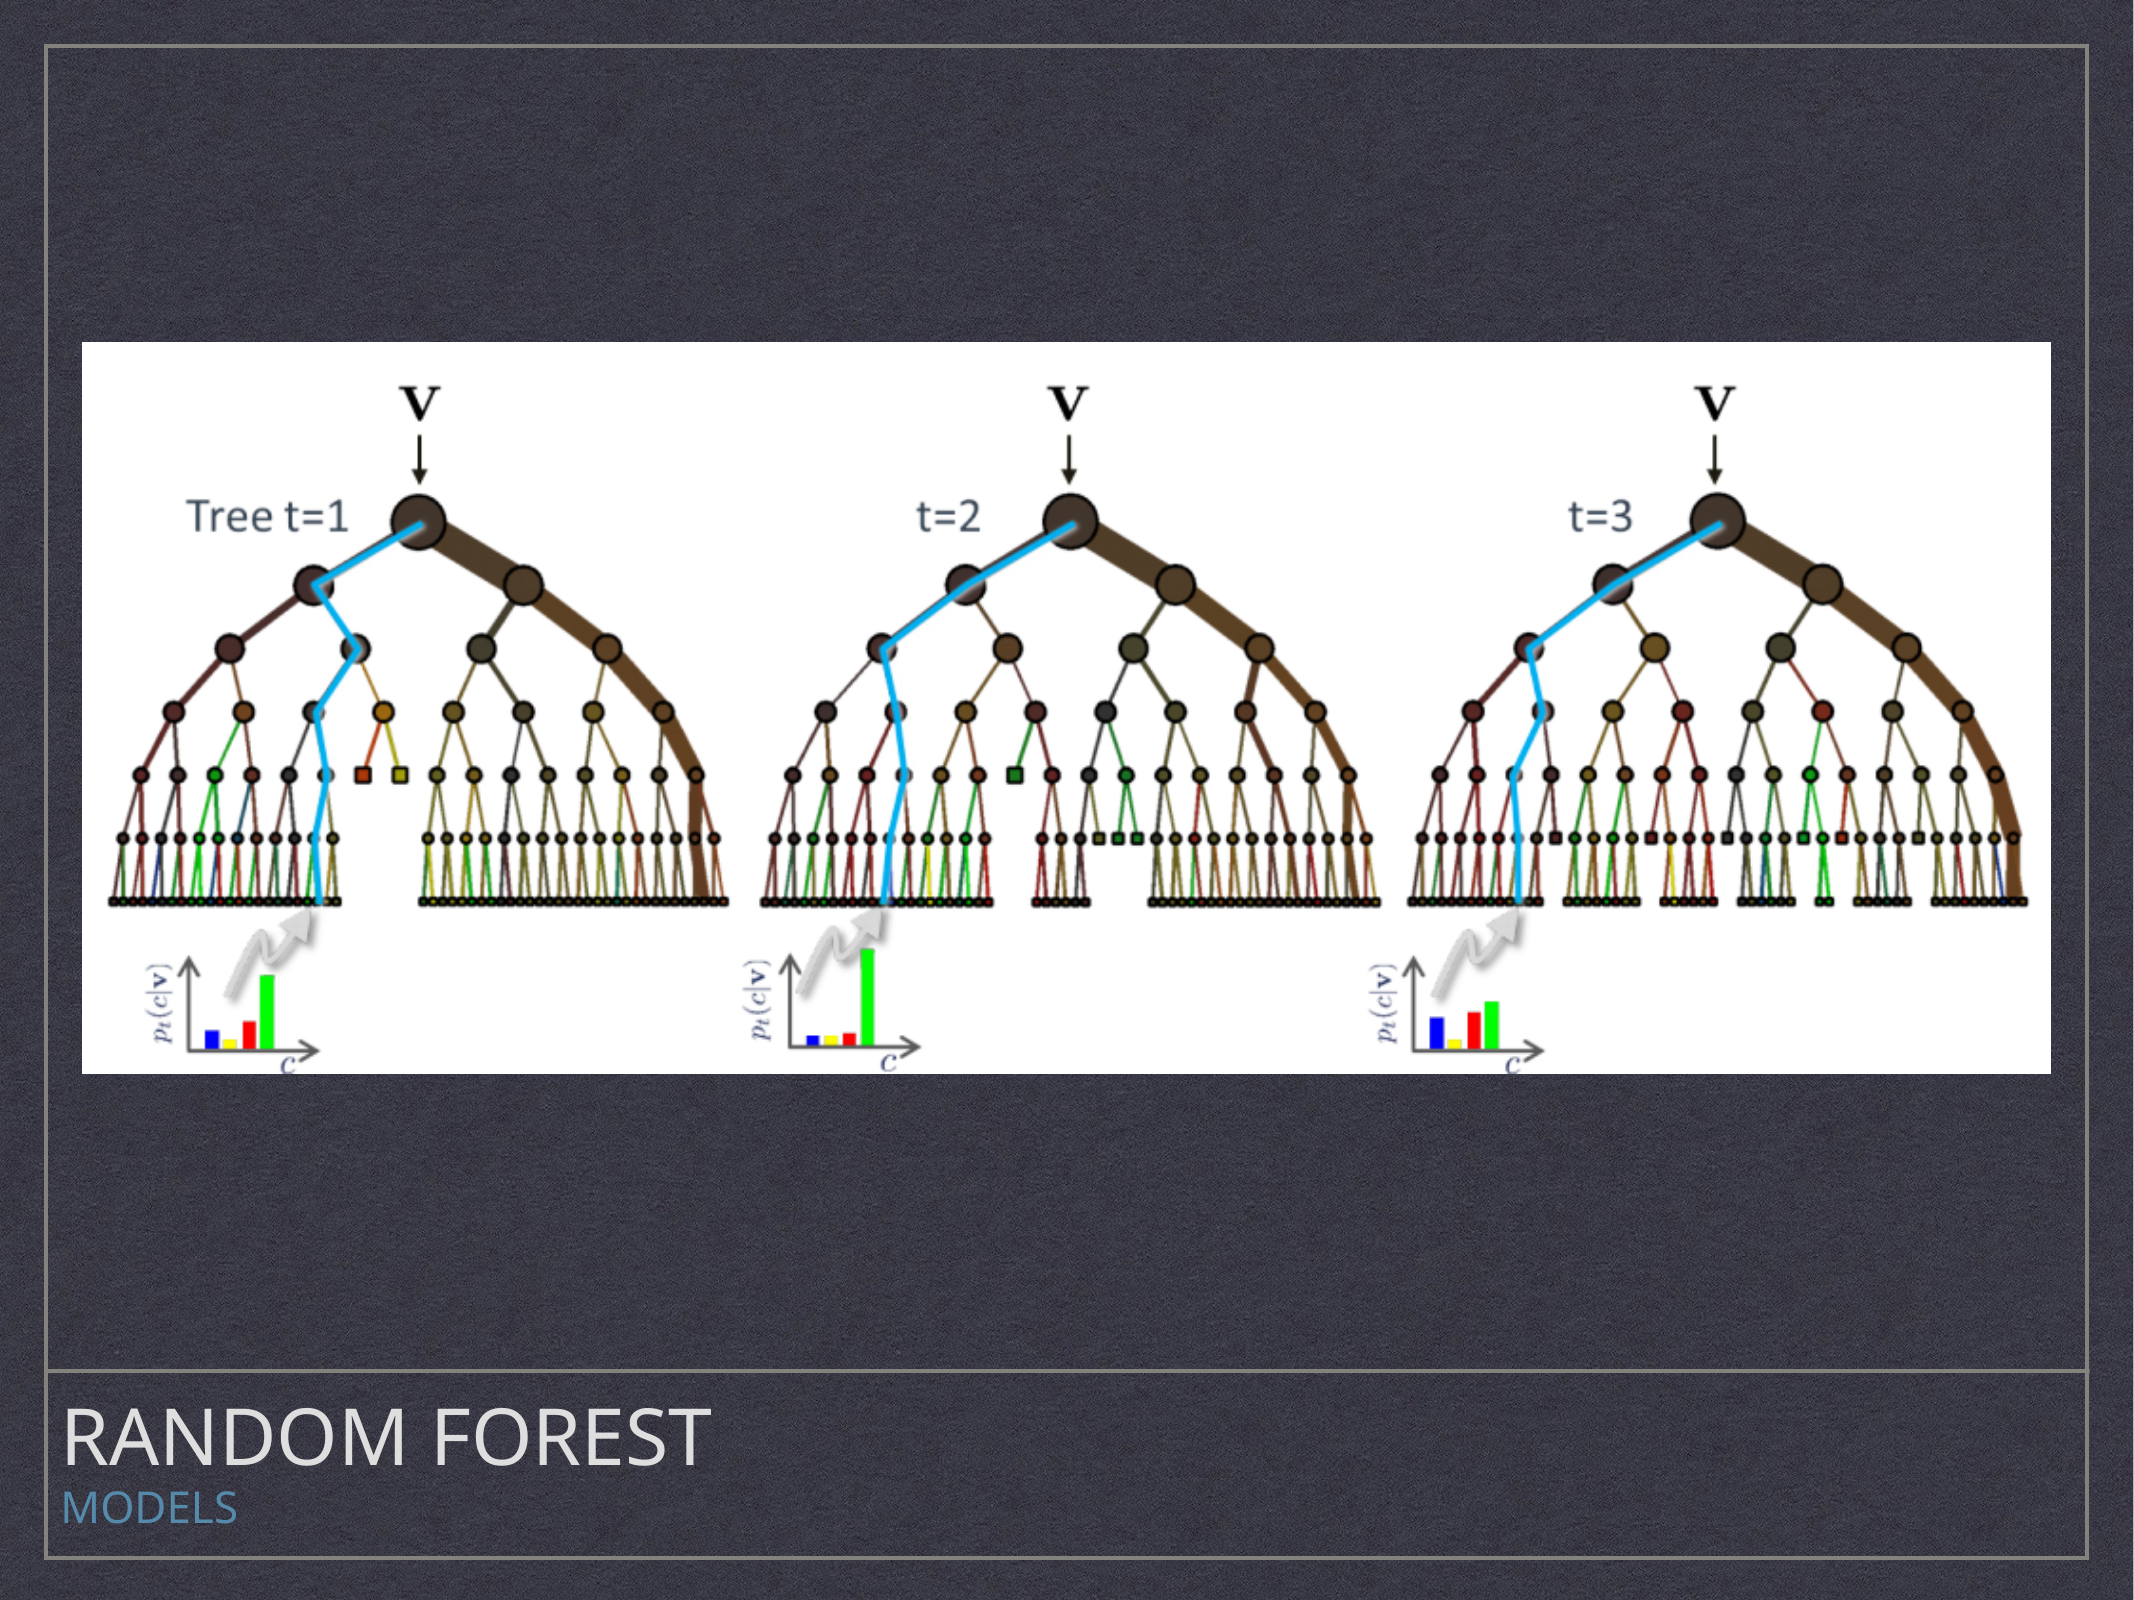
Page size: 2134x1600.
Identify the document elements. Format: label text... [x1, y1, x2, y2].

title Random Forest [59, 1372, 1841, 1478]
list Models [59, 1478, 1841, 1551]
picture [0, 0, 2134, 1600]
